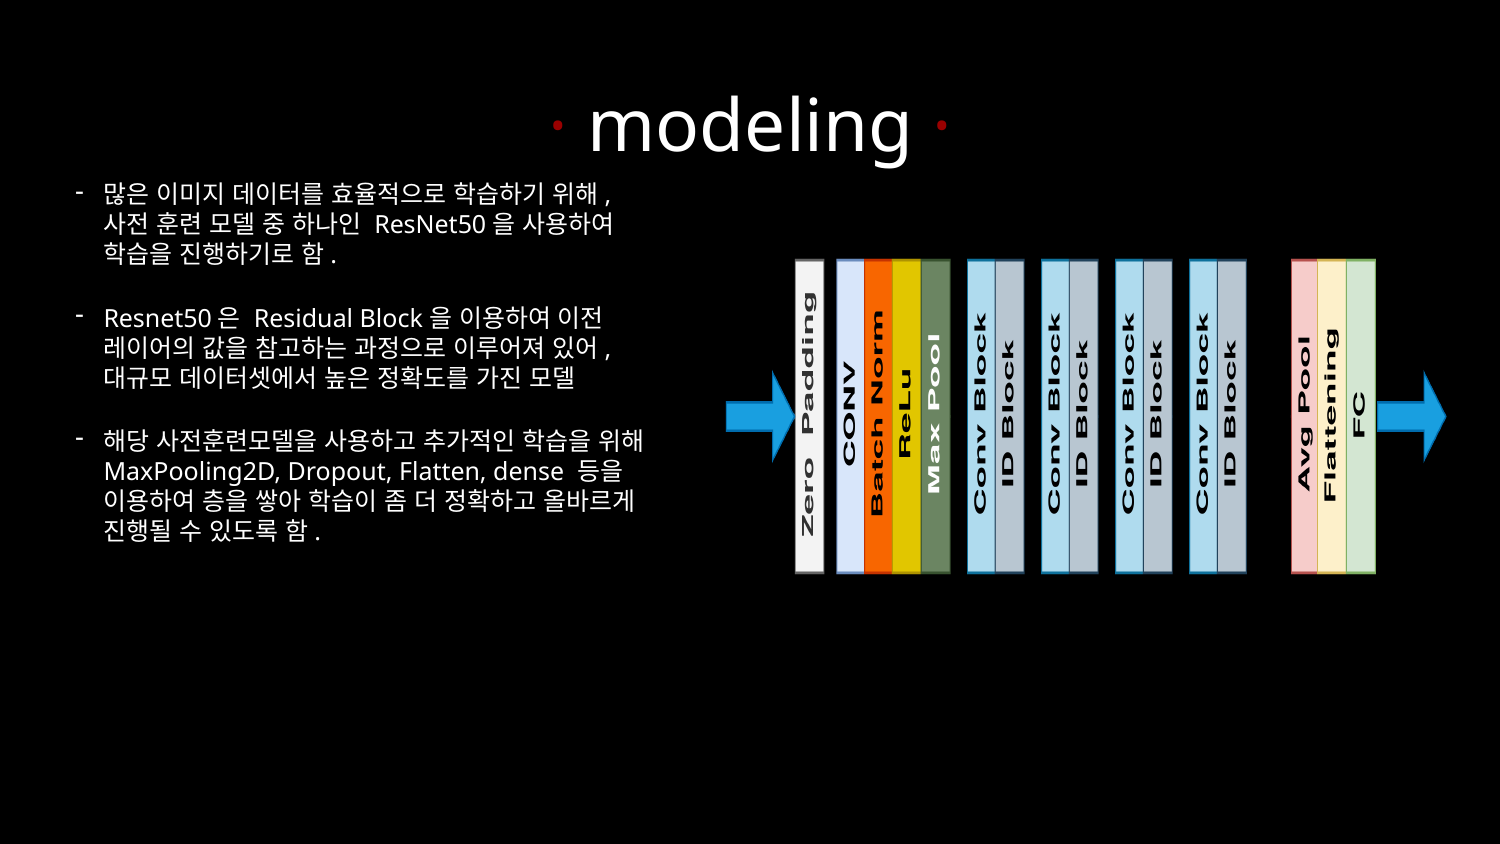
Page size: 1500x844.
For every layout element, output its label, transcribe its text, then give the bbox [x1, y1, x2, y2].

picture [724, 172, 1447, 745]
list 많은 이미지 데이터를 효율적으로 학습하기 위해, 사전 훈련 모델 중 하나인 ResNet50을 사용하여 학습을 진행하기로 함. Resnet50은 Residual Block을 이용하여 이전 레이어의 값을 참고하는 과정으로 이루어져 있어, 대규모 데이터셋에서 높은 정확도를 가진 모델 해당 사전훈련모델을 사용하고 추가적인 학습을 위해 MaxPooling2D, Dropout, Flatten, dense 등을 이용하여 층을 쌓아 학습이 좀 더 정확하고 올바르게 진행될 수 있도록 함. [54, 163, 662, 793]
title · modeling · [118, 63, 1383, 164]
